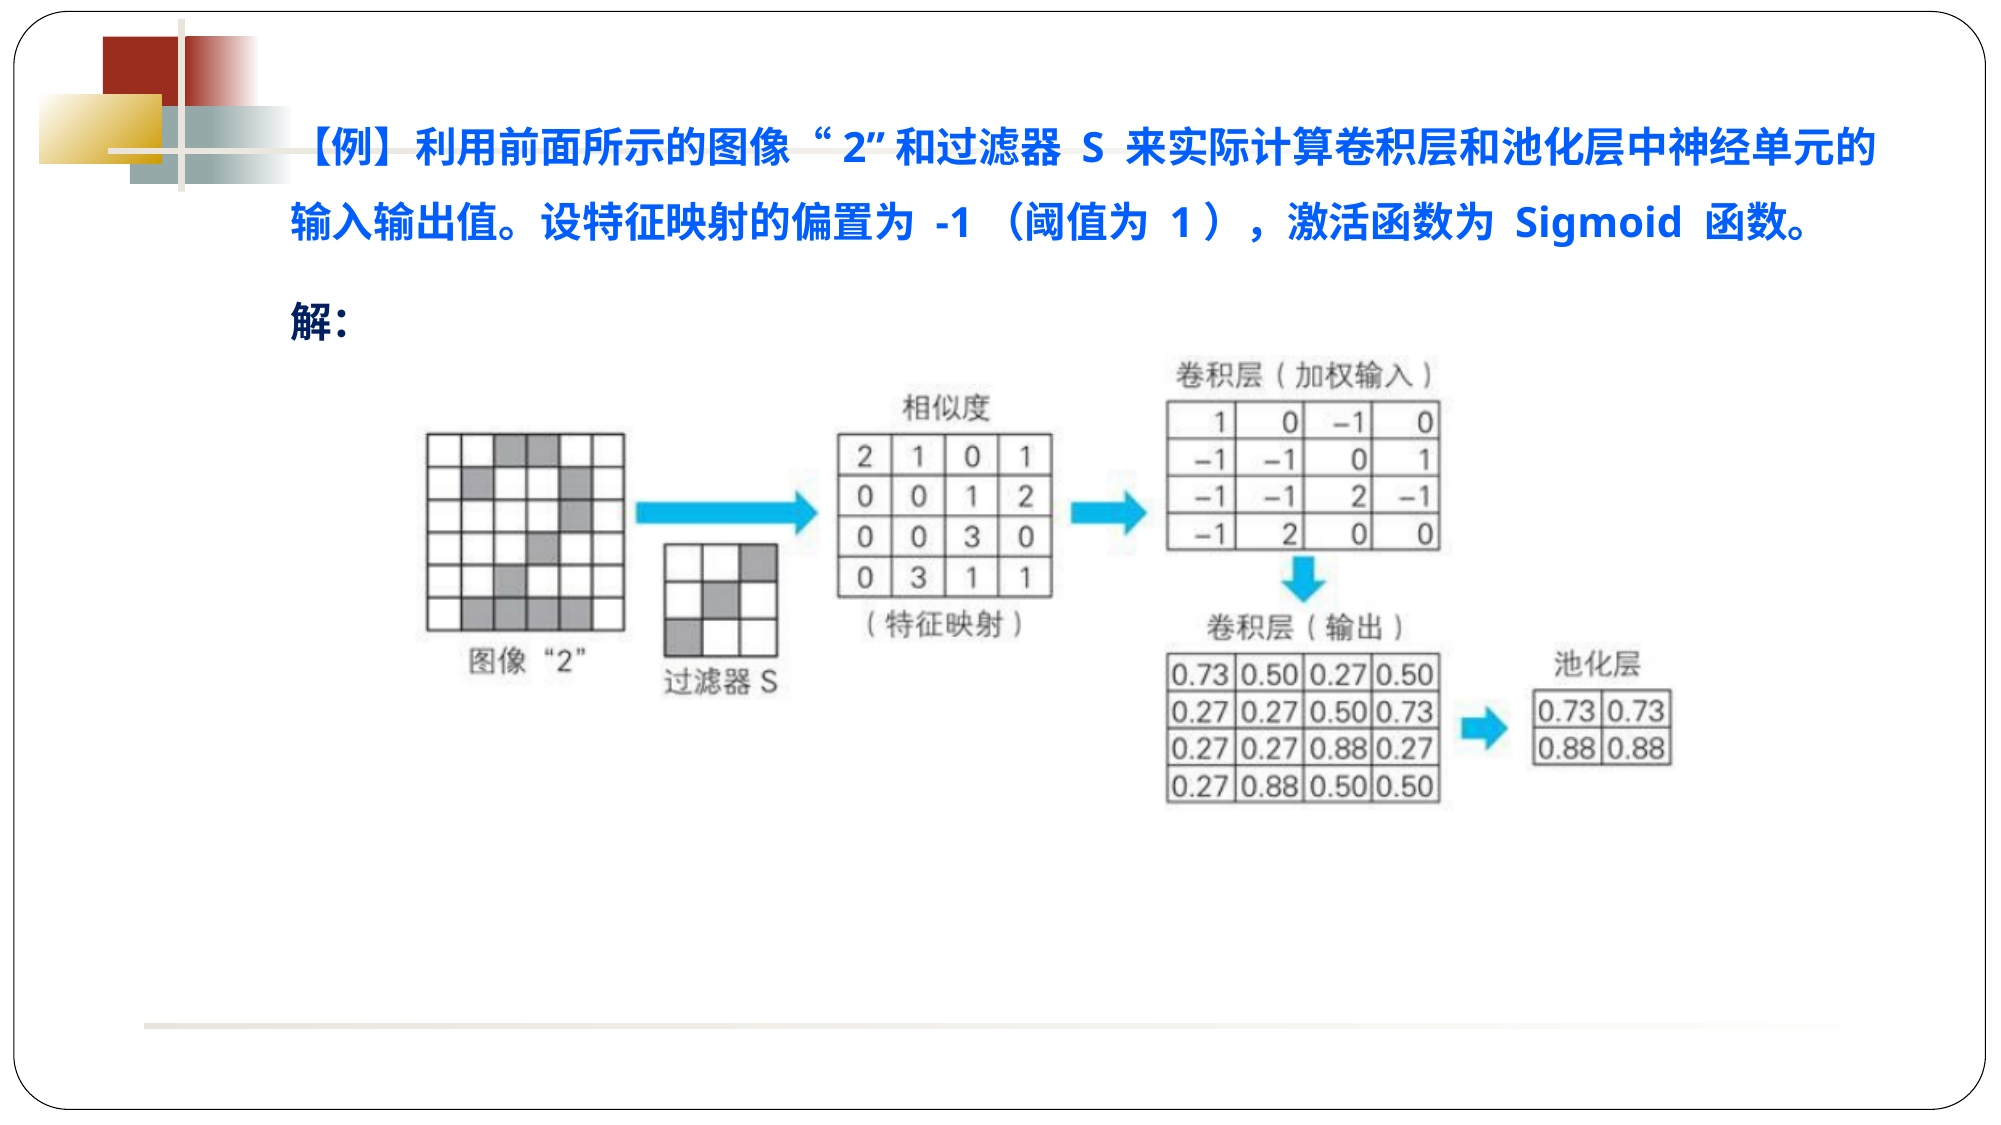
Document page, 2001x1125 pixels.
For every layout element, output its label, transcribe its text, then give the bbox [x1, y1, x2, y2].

text_box 【例】利用前面所示的图像“2”和过滤器 S 来实际计算卷积层和池化层中神经单元的输入输出值。设特征映射的偏置为 -1（阈值为 1），激活函数为 Sigmoid 函数。 解： [275, 88, 1900, 354]
picture [411, 355, 1699, 838]
text_box [0, 0, 1373, 48]
